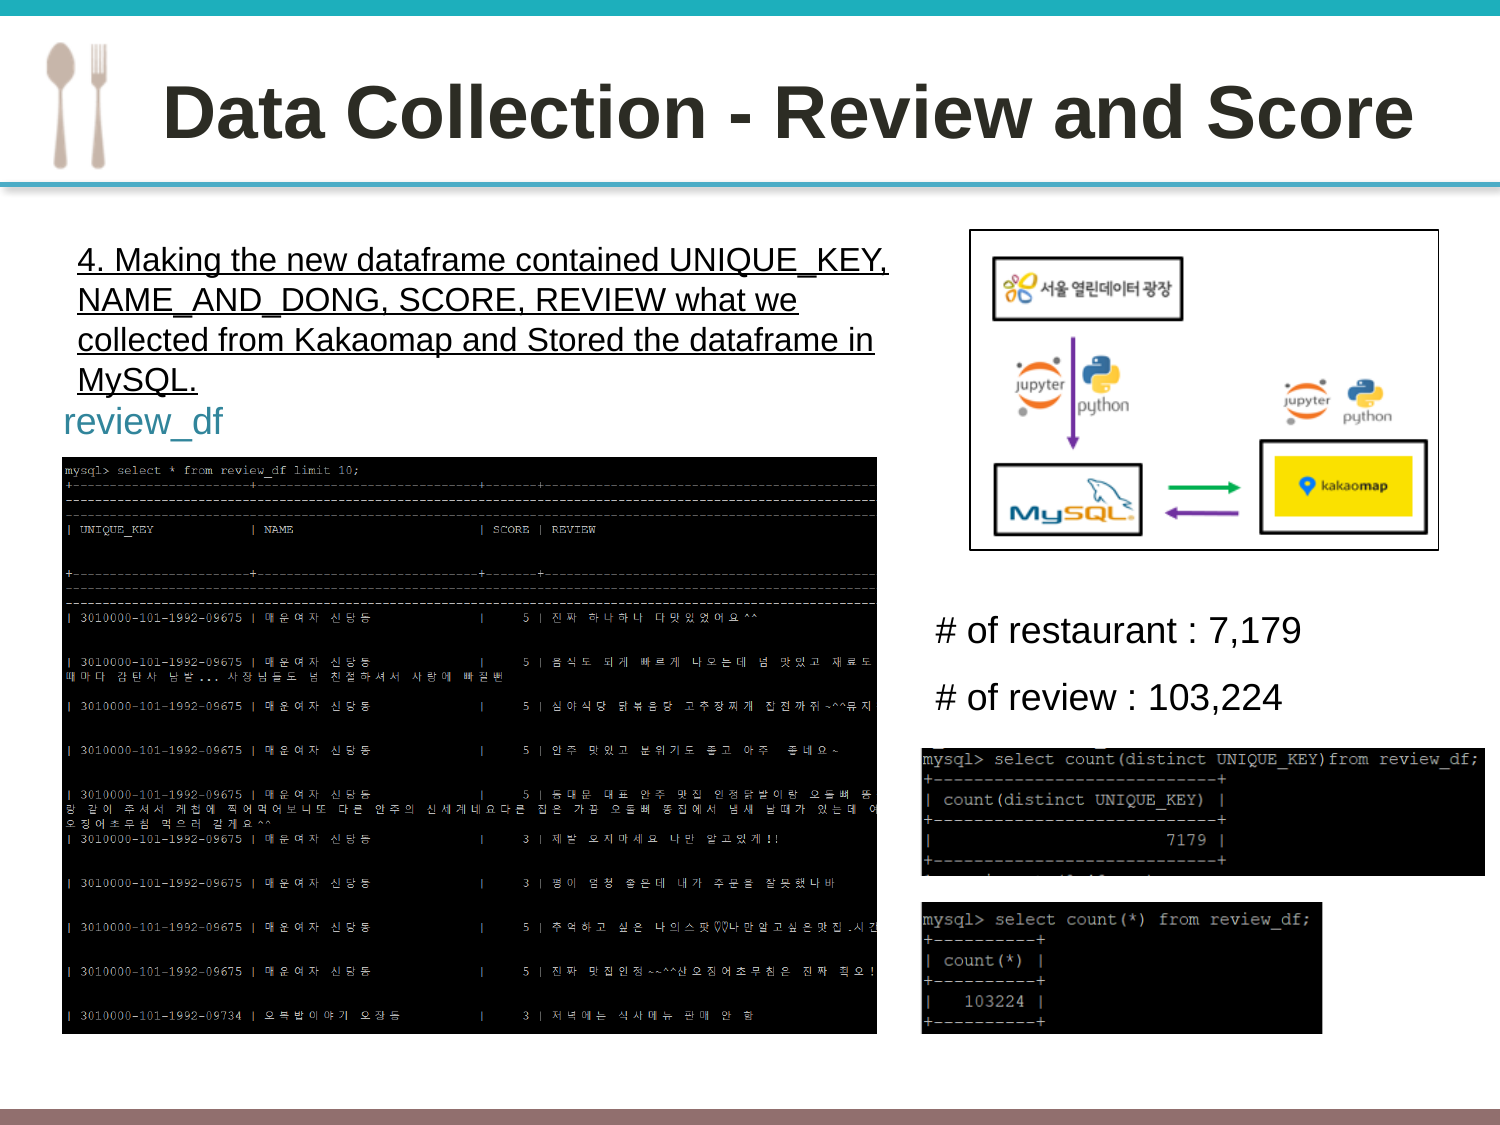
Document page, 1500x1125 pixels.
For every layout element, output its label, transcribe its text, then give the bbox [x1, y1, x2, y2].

picture [62, 457, 877, 1034]
picture [970, 230, 1438, 550]
title Data Collection - Review and Score [147, 33, 1473, 180]
picture [14, 18, 136, 179]
picture [0, 748, 1500, 1125]
picture [0, 0, 1500, 16]
text_box # of restaurant : 7,179 # of review : 103,224 [920, 575, 1500, 726]
text_box 4. Making the new dataframe contained UNIQUE_KEY, NAME_AND_DONG, SCORE, REVIEW what we collected from Kakaomap and Stored the dataframe in MySQL. [62, 230, 928, 406]
text_box review_df [48, 389, 891, 450]
